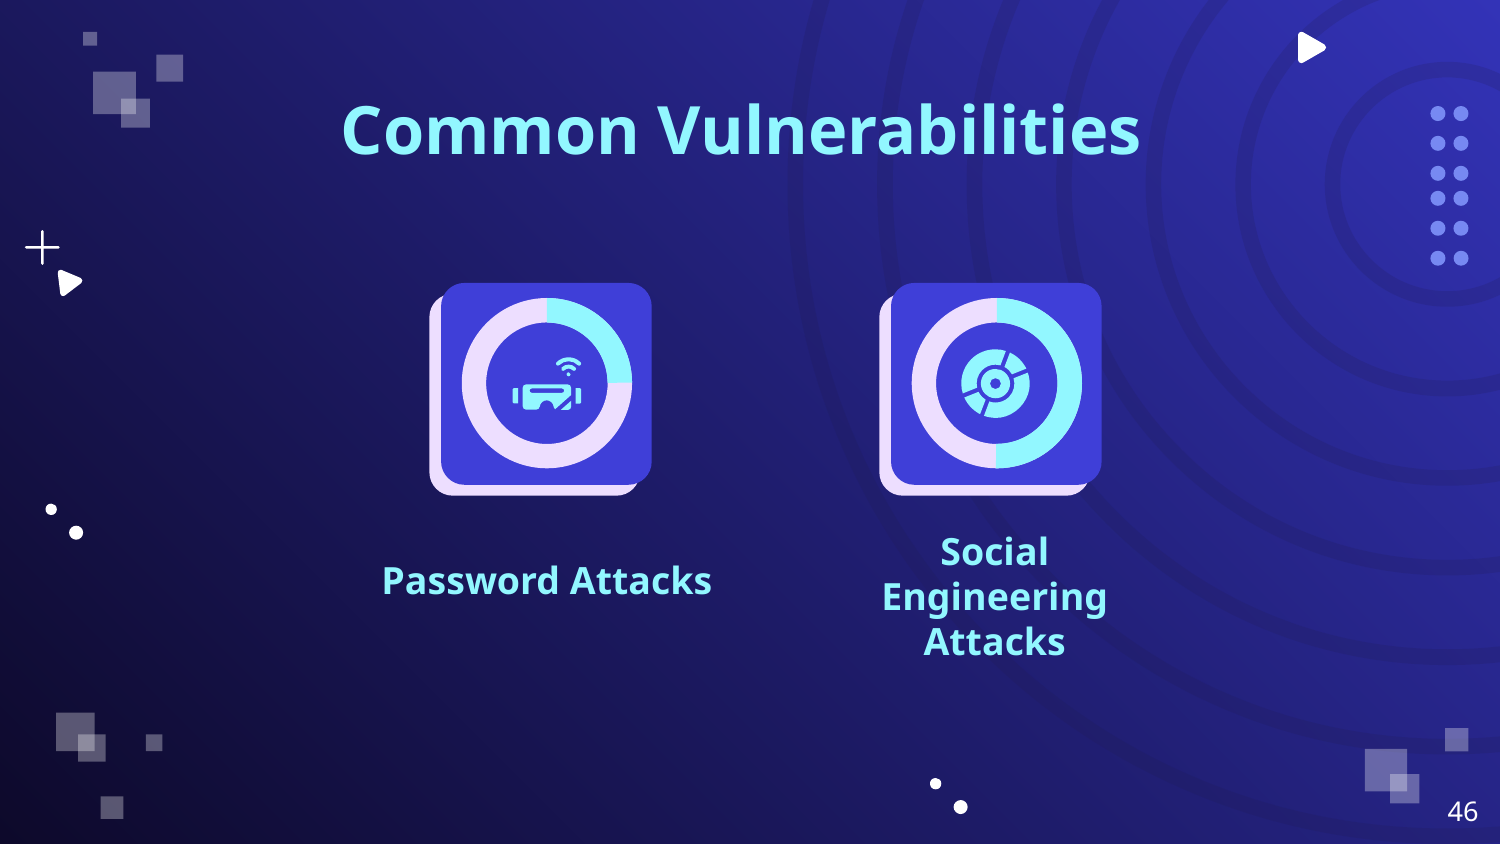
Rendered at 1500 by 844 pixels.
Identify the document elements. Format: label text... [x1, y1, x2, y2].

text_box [958, 349, 1031, 419]
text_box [512, 357, 582, 411]
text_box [879, 282, 1103, 496]
title Password Attacks [361, 524, 733, 634]
title Social Engineering Attacks [809, 524, 1181, 667]
title Common Vulnerabilities [118, 88, 1382, 167]
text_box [429, 282, 653, 496]
slide_number ‹#› [1403, 779, 1494, 844]
